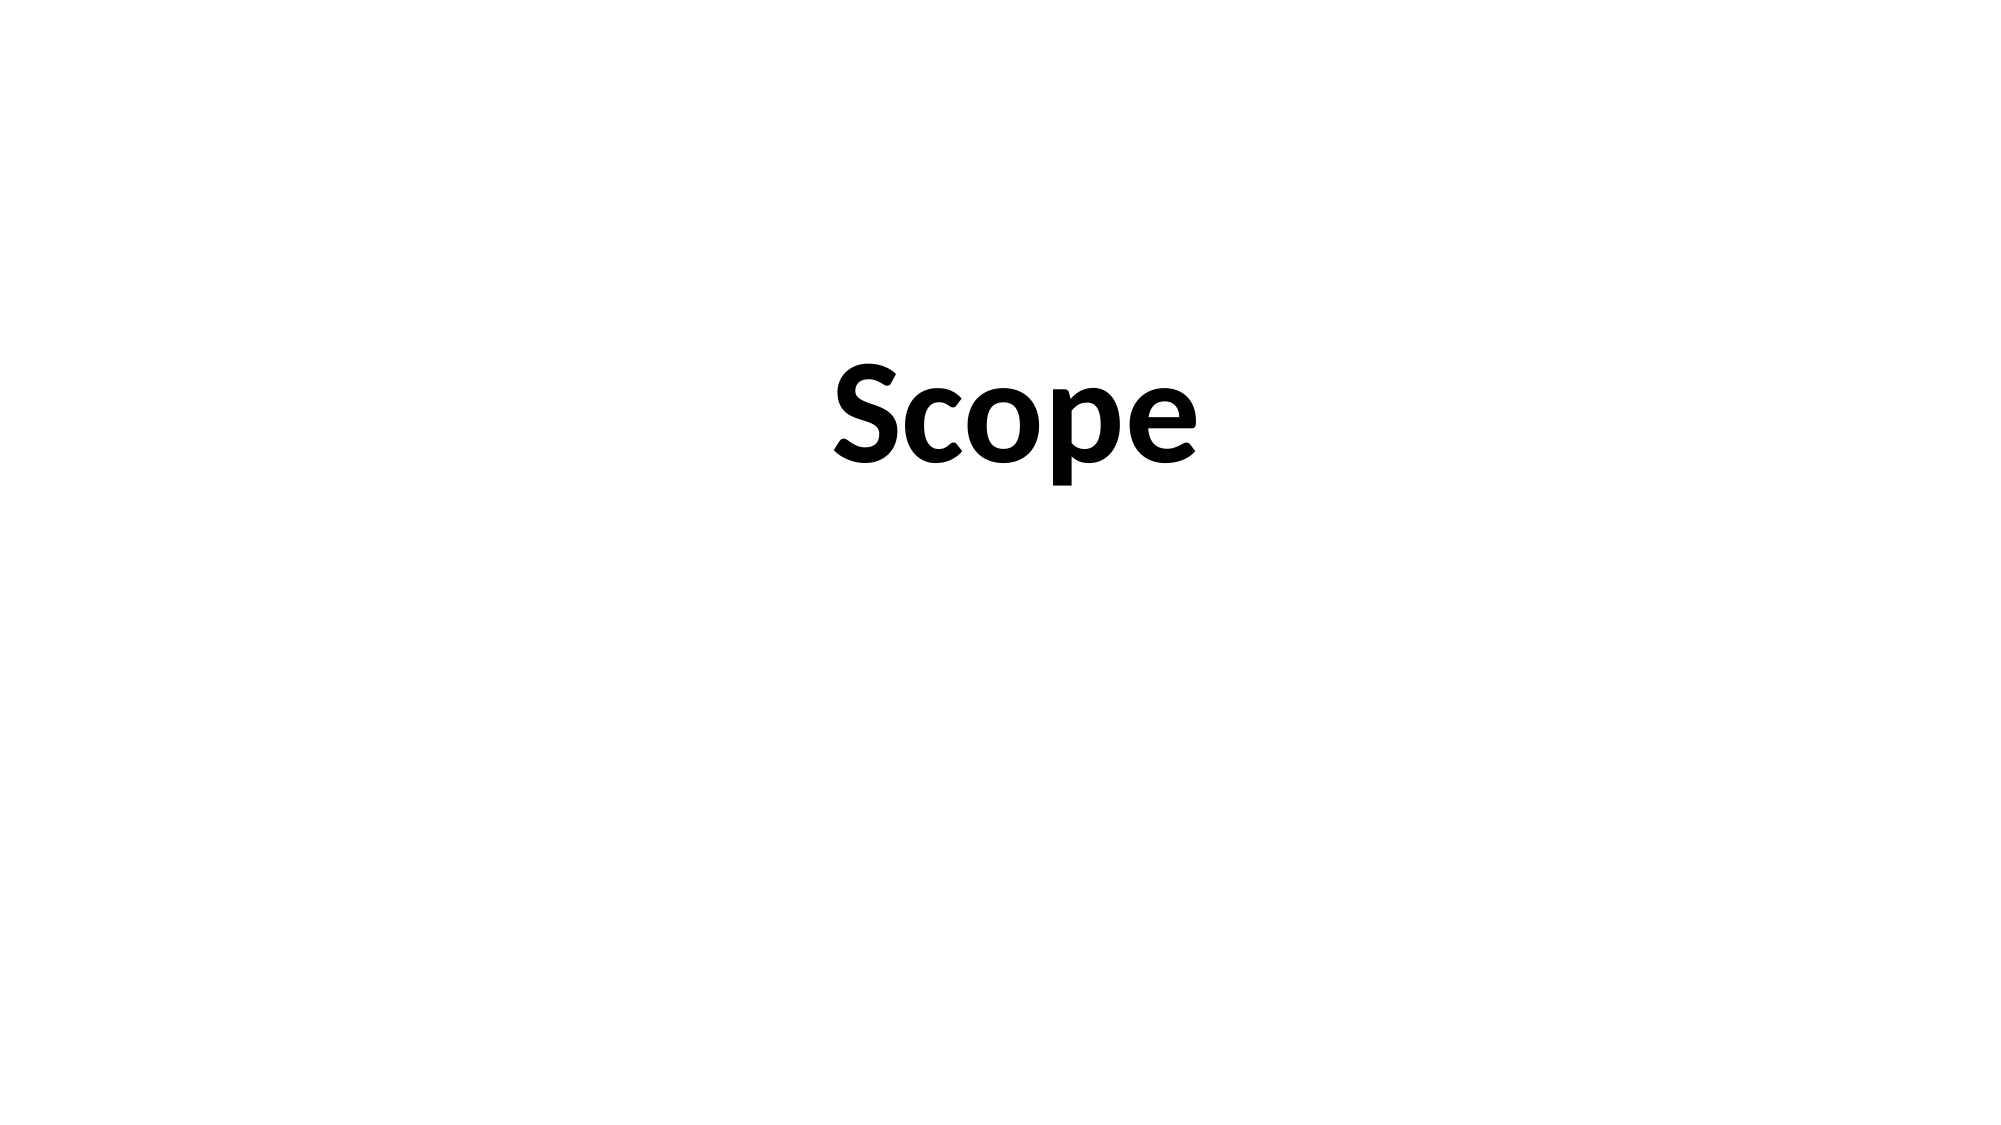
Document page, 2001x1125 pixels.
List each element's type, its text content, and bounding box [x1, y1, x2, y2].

text_box Scope [60, 305, 1972, 500]
